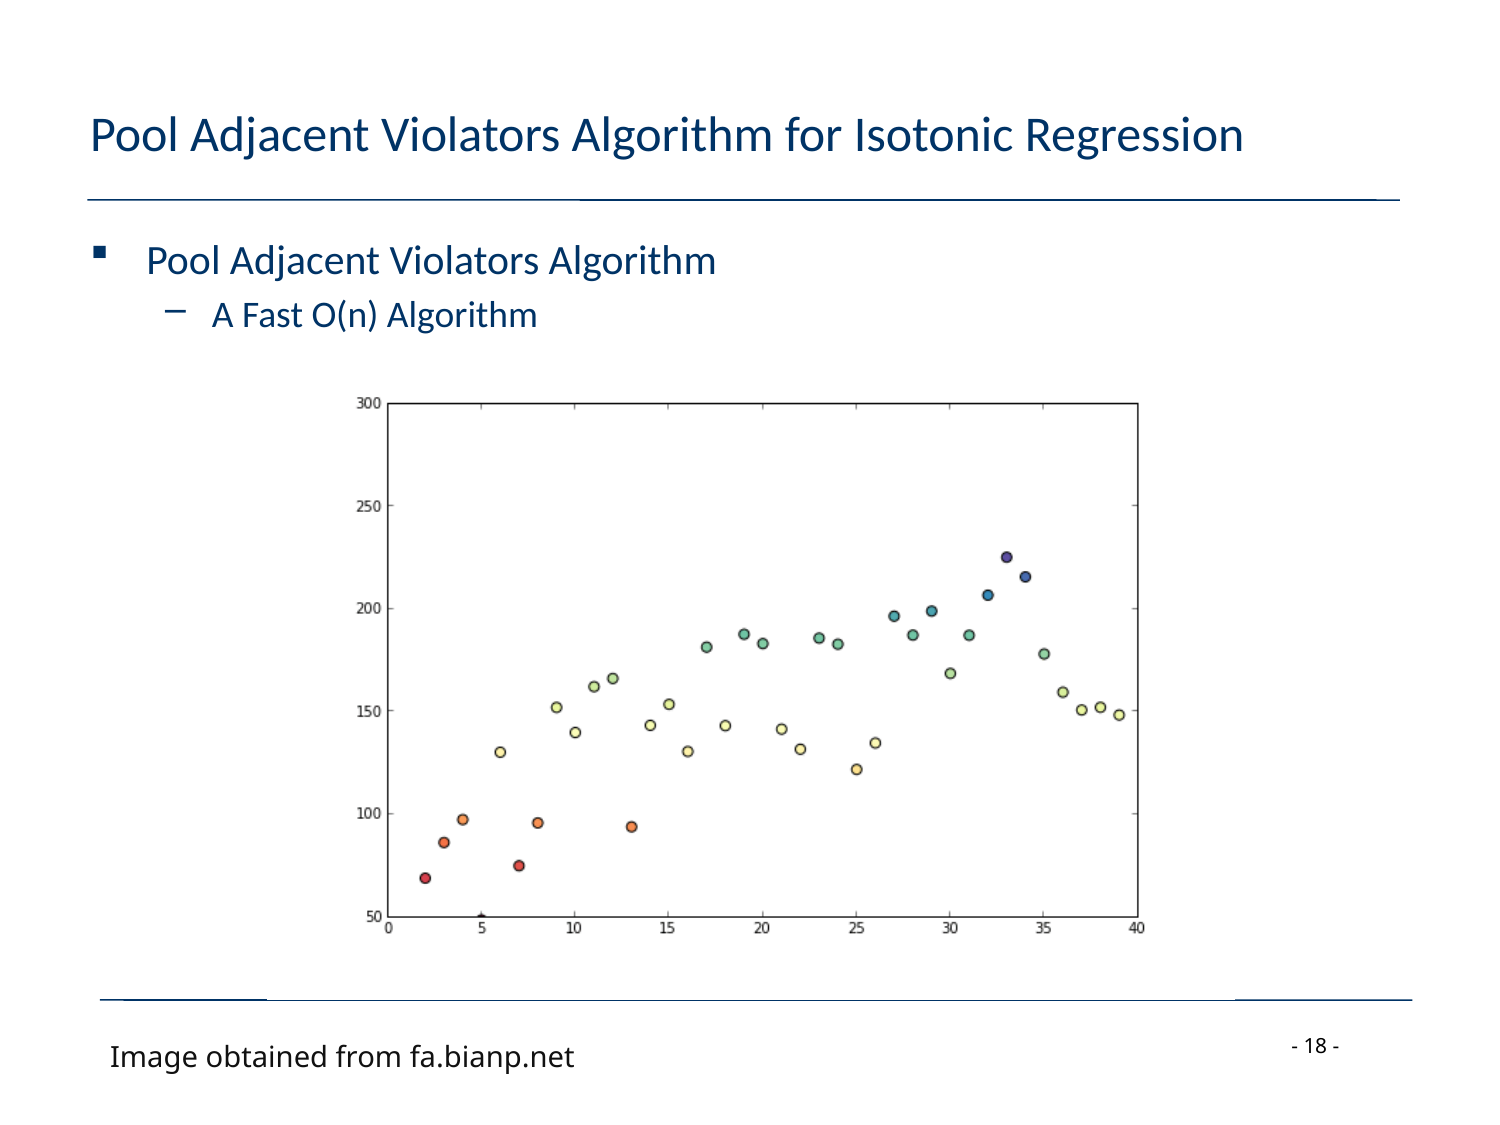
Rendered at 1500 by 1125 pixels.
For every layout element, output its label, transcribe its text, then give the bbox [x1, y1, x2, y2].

list Pool Adjacent Violators Algorithm A Fast O(n) Algorithm [75, 224, 1425, 1005]
text_box Image obtained from fa.bianp.net [95, 1031, 590, 1081]
picture [267, 337, 1235, 1000]
title Pool Adjacent Violators Algorithm for Isotonic Regression [75, 37, 1425, 224]
